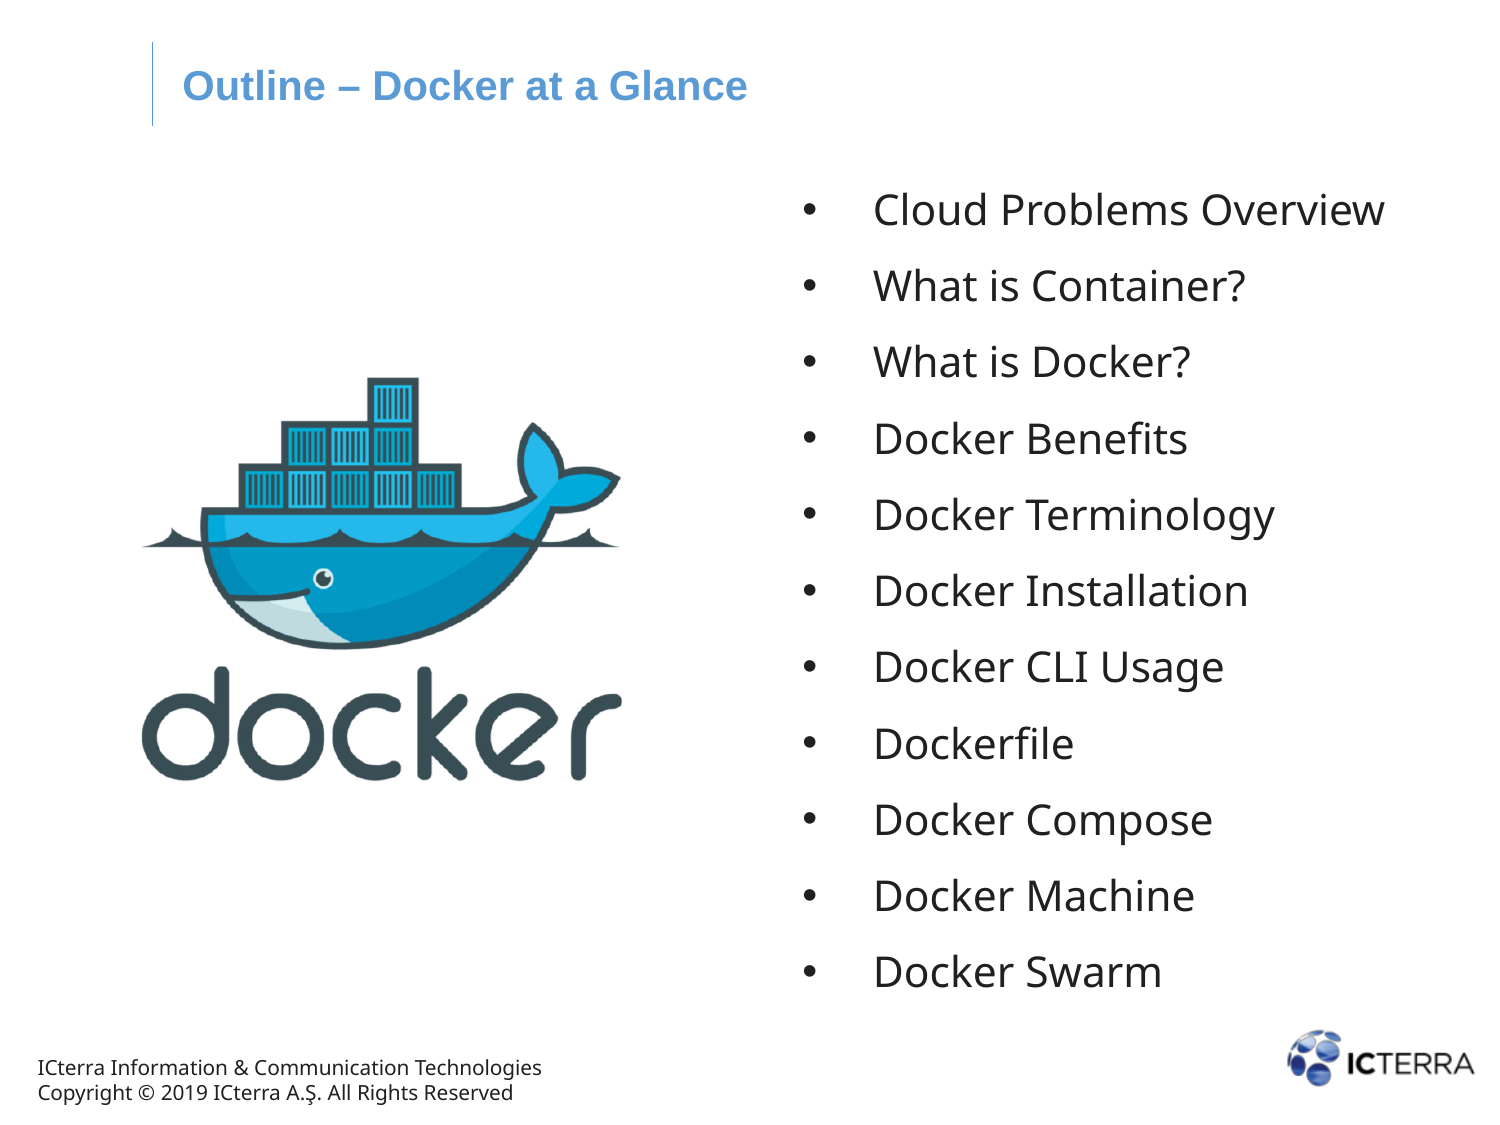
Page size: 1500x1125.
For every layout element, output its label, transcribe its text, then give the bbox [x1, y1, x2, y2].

picture [1265, 979, 1500, 1125]
text_box Outline – Docker at a Glance [175, 51, 1048, 117]
list Cloud Problems Overview What is Container? What is Docker? Docker Benefits Docker Terminology Docker Installation Docker CLI Usage Dockerfile Docker Compose Docker Machine Docker Swarm [794, 164, 1423, 1018]
picture [53, 288, 706, 871]
